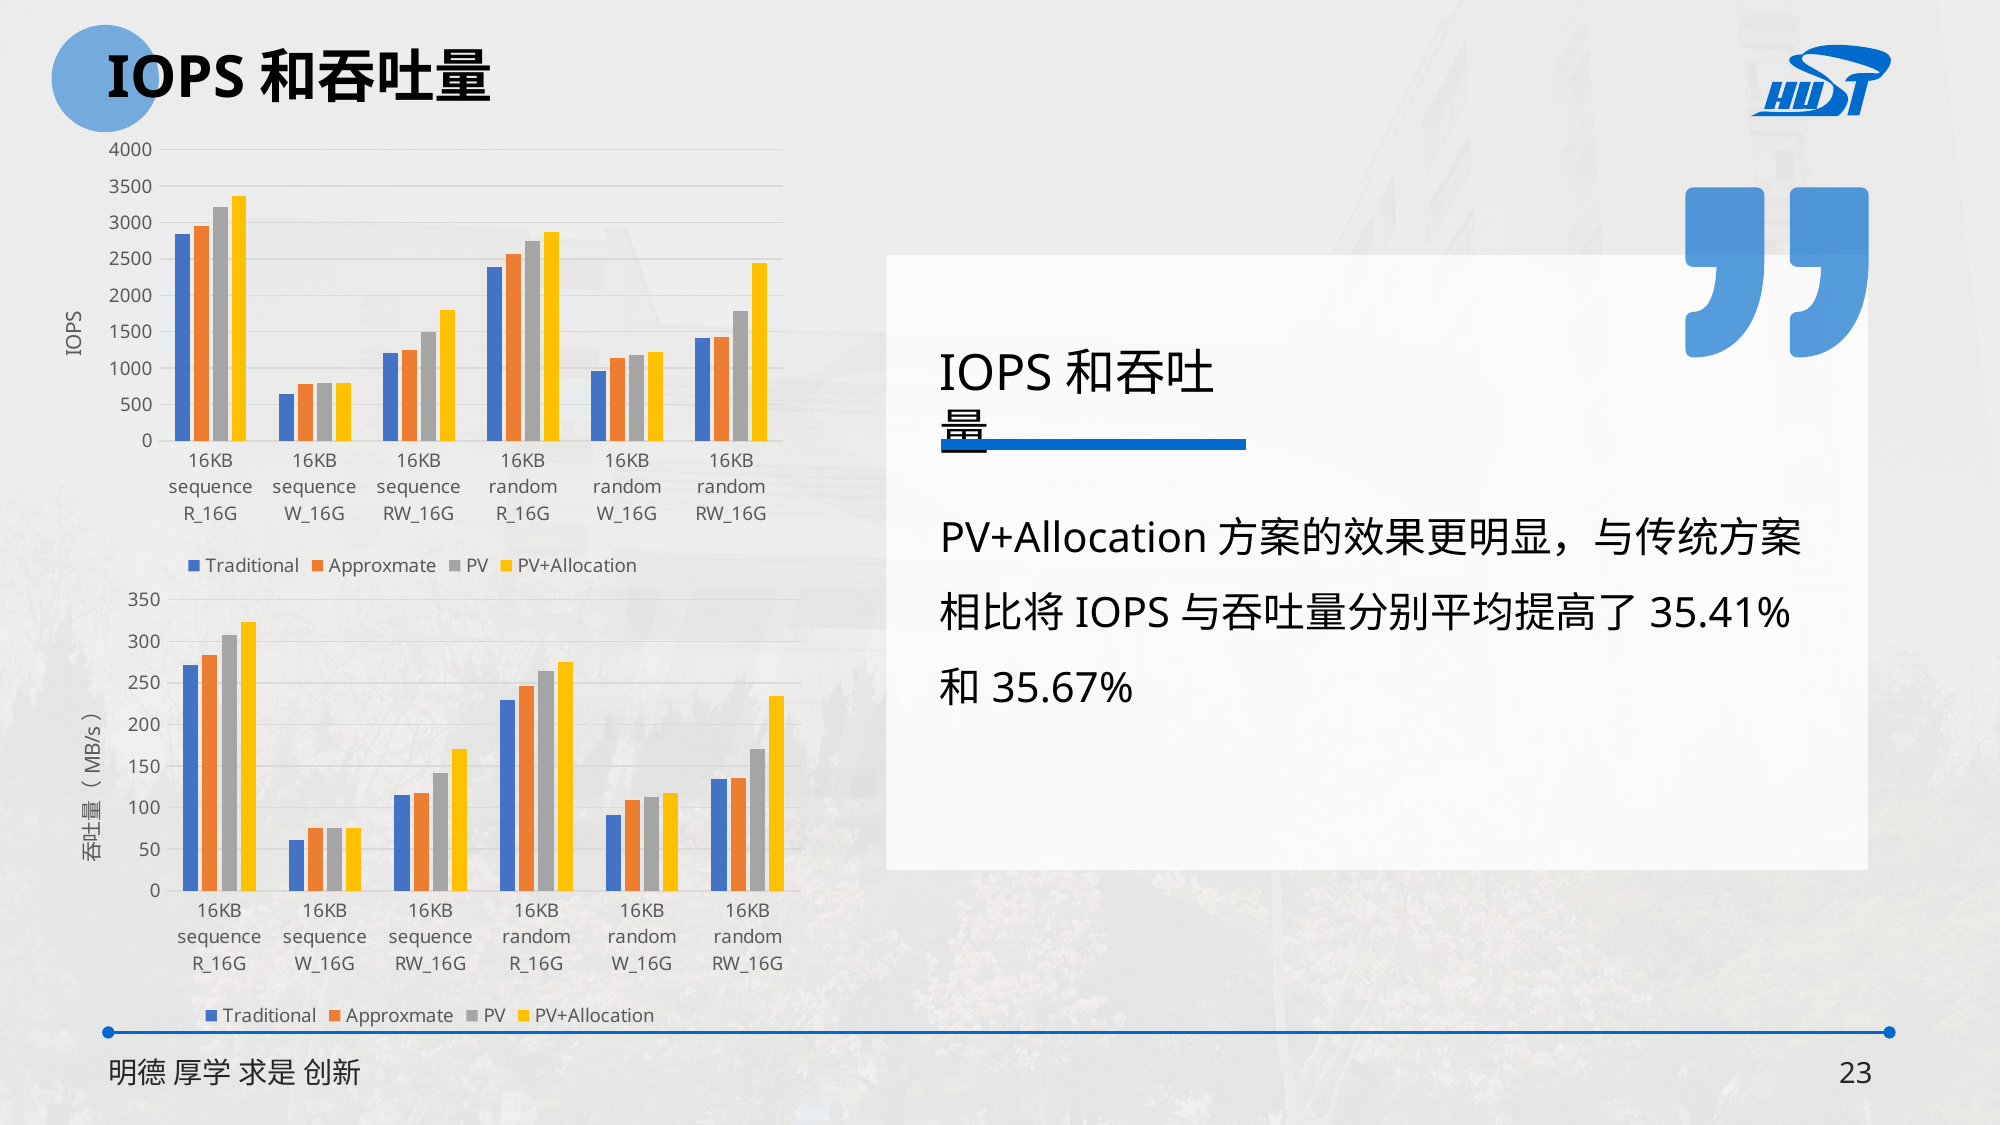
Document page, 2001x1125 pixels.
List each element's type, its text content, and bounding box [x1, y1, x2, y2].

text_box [924, 333, 1834, 712]
text_box [1789, 187, 1869, 347]
text_box [885, 254, 1869, 871]
chart [26, 127, 817, 1035]
list IOPS和吞吐量 [93, 43, 887, 114]
text_box [1685, 187, 1765, 333]
